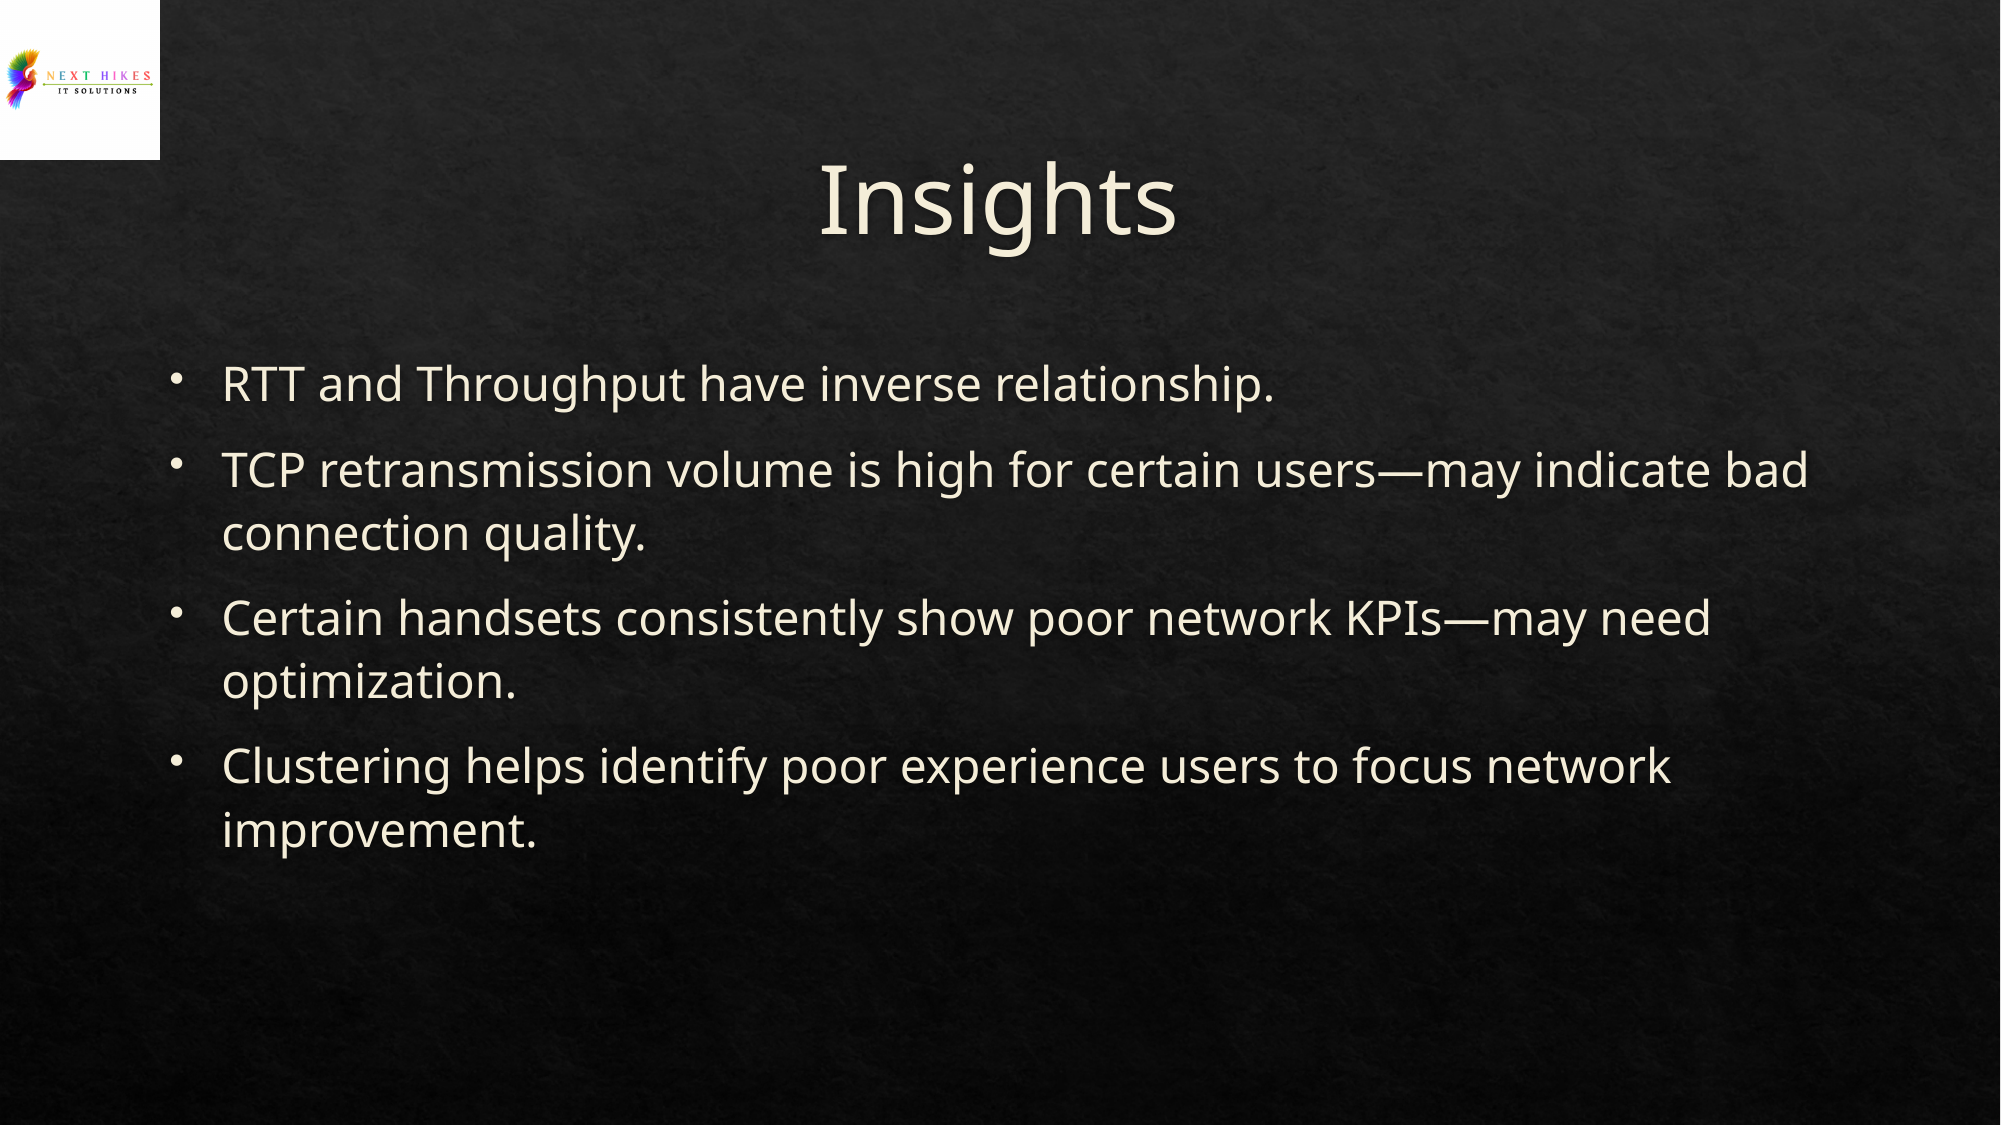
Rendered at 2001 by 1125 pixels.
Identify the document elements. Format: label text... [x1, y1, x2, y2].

picture [0, 0, 160, 160]
list RTT and Throughput have inverse relationship. TCP retransmission volume is high for certain users—may indicate bad connection quality. Certain handsets consistently show poor network KPIs—may need optimization. Clustering helps identify poor experience users to focus network improvement. [149, 340, 1849, 950]
title Insights [149, 99, 1849, 307]
